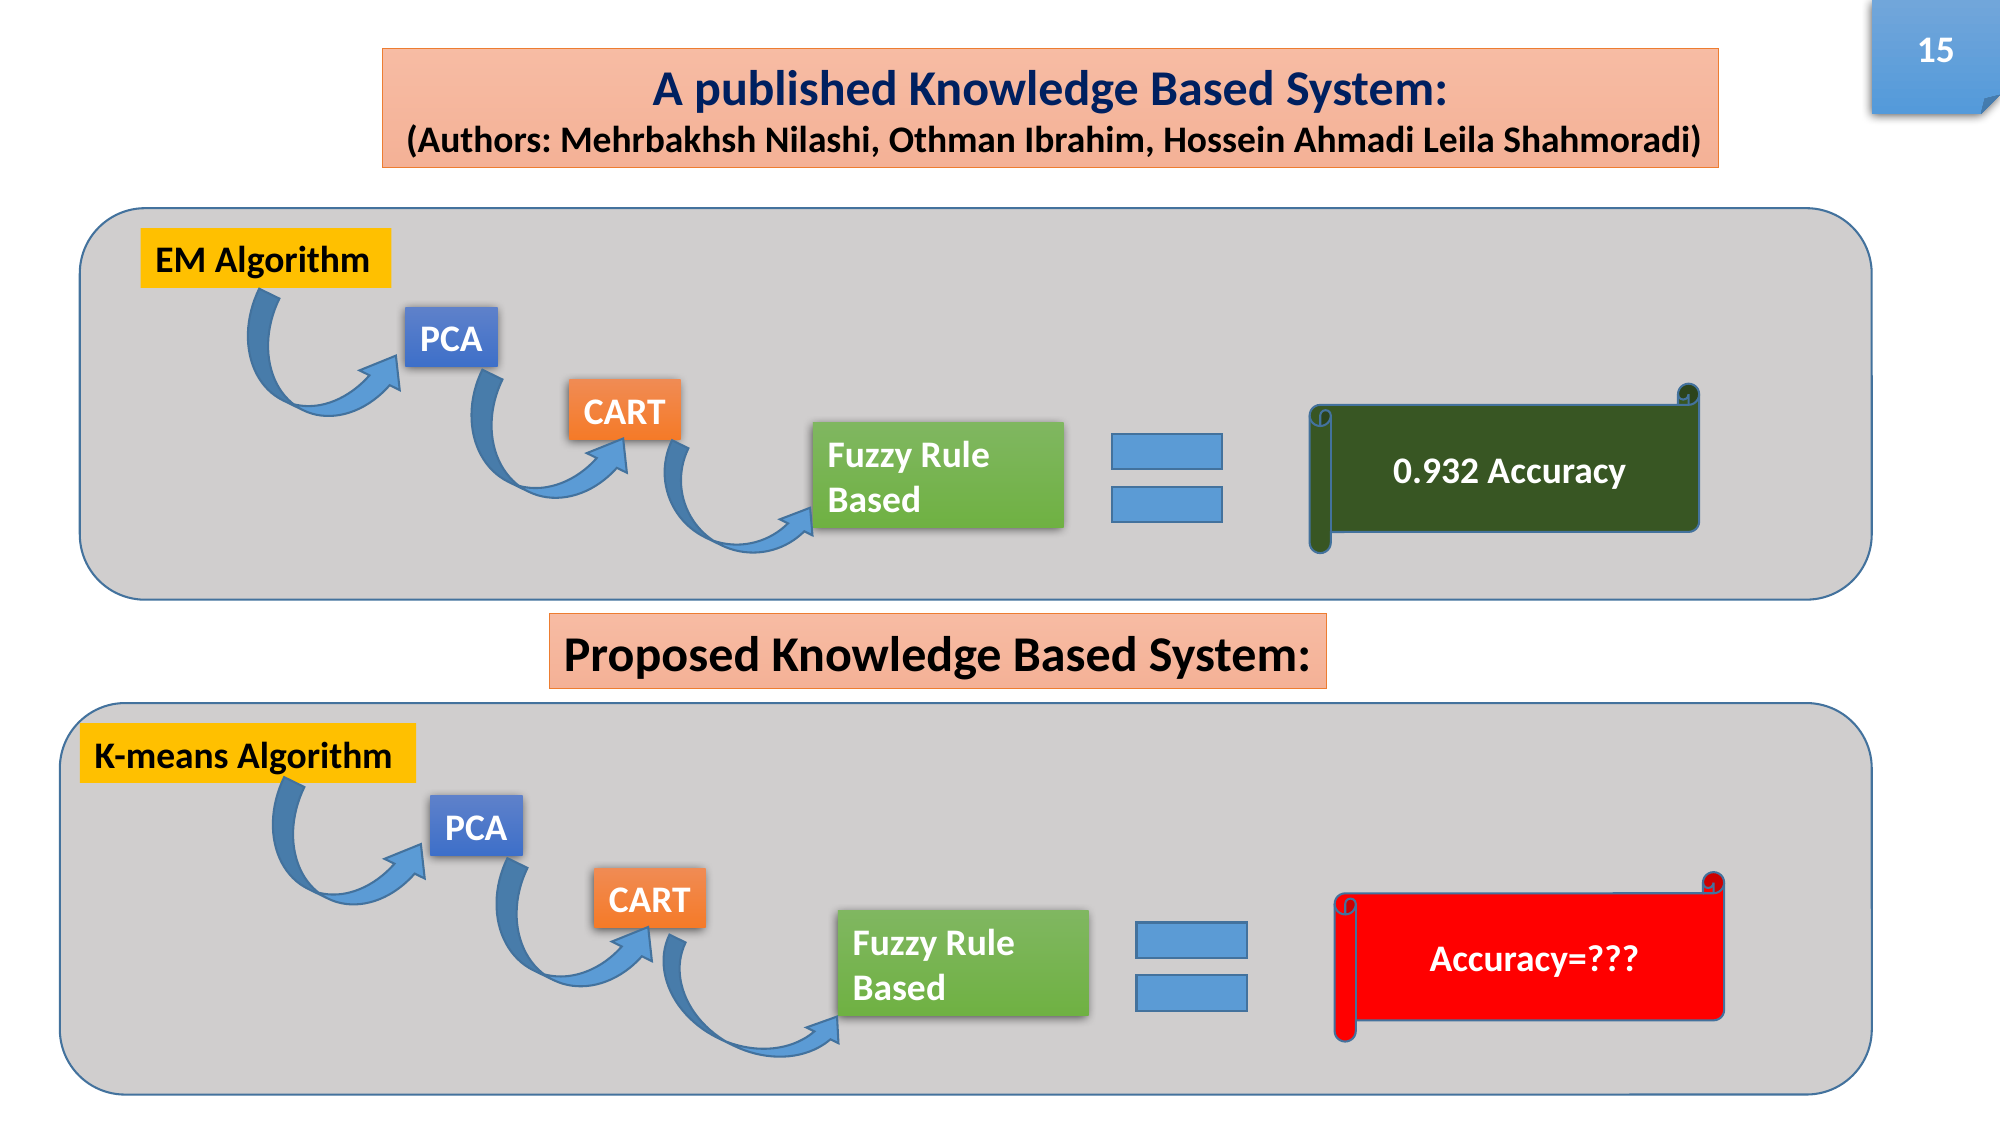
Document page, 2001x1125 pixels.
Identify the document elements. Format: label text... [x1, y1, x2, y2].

text_box CART [569, 379, 681, 440]
text_box EM Algorithm [140, 228, 392, 288]
text_box CART [594, 868, 706, 928]
text_box [470, 368, 629, 499]
text_box [1135, 974, 1248, 1012]
text_box [1135, 921, 1248, 959]
text_box PCA [405, 307, 498, 367]
text_box [663, 438, 814, 554]
text_box [246, 287, 401, 417]
text_box 15 [1871, 0, 2000, 114]
text_box [662, 933, 840, 1058]
text_box [58, 702, 1873, 1096]
text_box [271, 775, 426, 906]
text_box [1111, 486, 1223, 523]
text_box K-means Algorithm [79, 723, 417, 783]
text_box [78, 207, 1873, 601]
text_box Fuzzy Rule Based [812, 422, 1064, 528]
text_box [1111, 433, 1223, 470]
text_box Fuzzy Rule Based [837, 910, 1089, 1016]
text_box PCA [430, 795, 523, 856]
text_box Proposed Knowledge Based System: [549, 613, 1327, 689]
text_box A published Knowledge Based System: (Authors: Mehrbakhsh Nilashi, Othman Ibrahim, Hossein Ahmadi Leila Shahmoradi) [382, 48, 1719, 168]
text_box [495, 856, 654, 988]
text_box 0.932 Accuracy [1308, 382, 1701, 555]
text_box Accuracy=??? [1333, 871, 1726, 1043]
